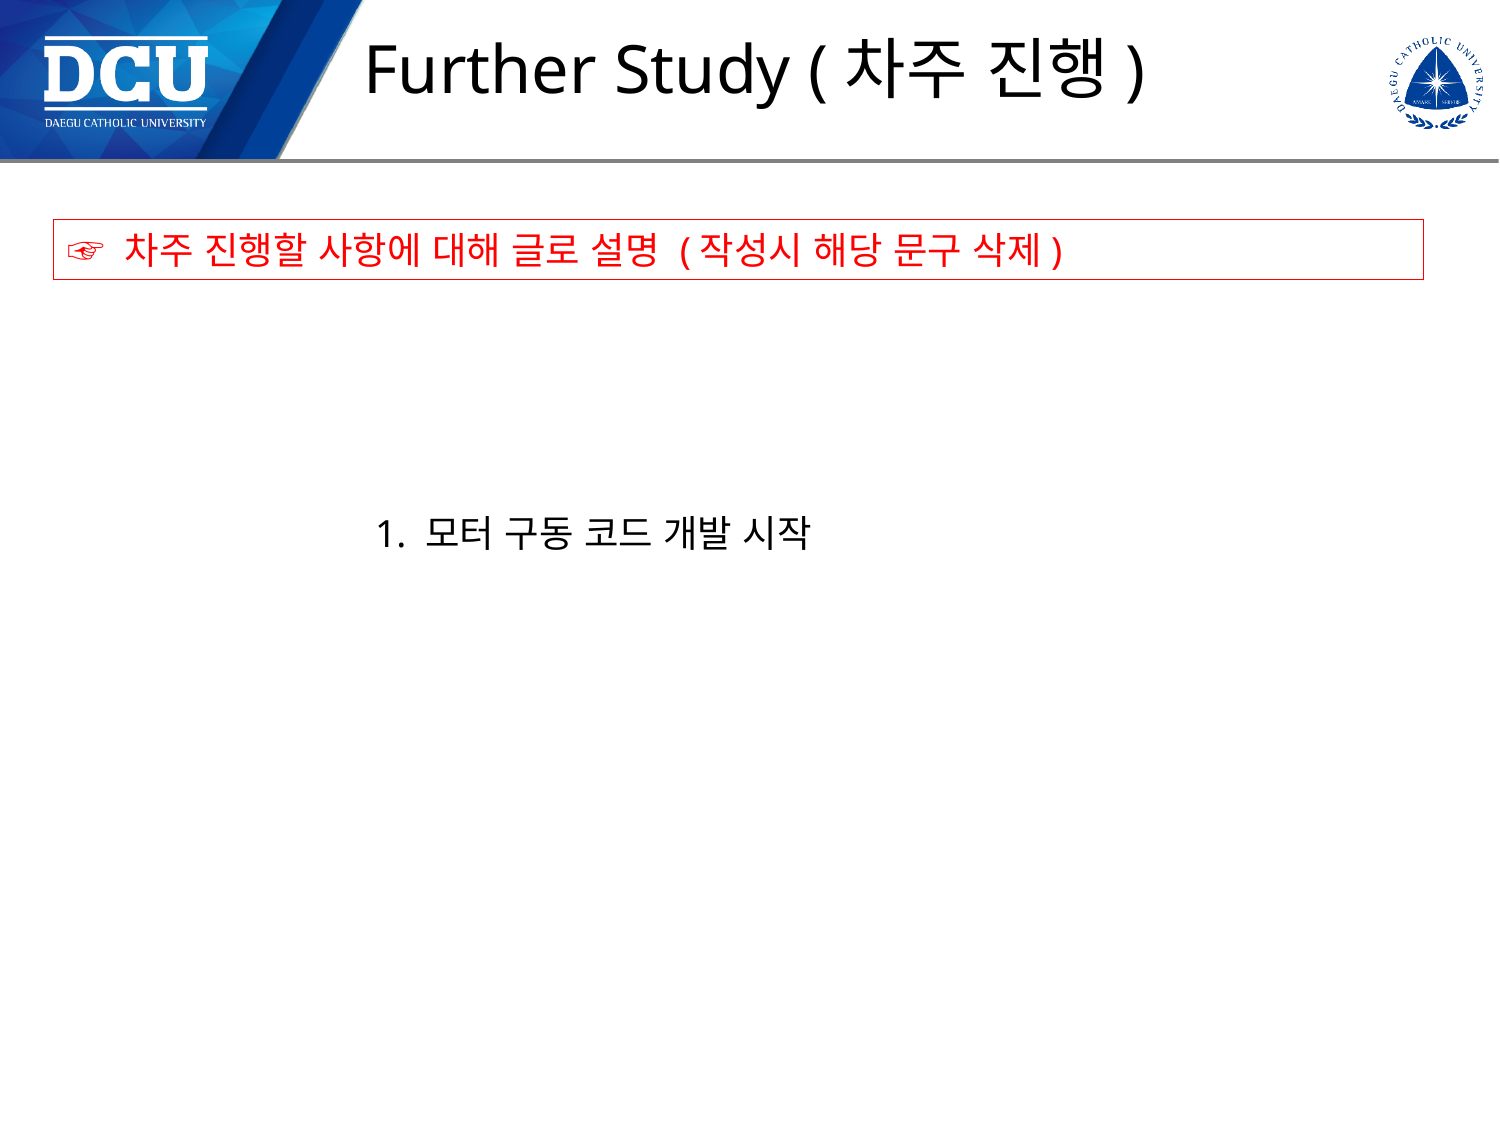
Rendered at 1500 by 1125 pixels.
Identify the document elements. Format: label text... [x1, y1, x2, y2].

text_box Further Study (차주 진행) [348, 19, 1329, 114]
text_box ☞ 차주 진행할 사항에 대해 글로 설명 (작성시 해당 문구 삭제) [53, 219, 1424, 280]
picture [0, 0, 1483, 159]
text_box 1. 모터 구동 코드 개발 시작 [360, 502, 1140, 563]
